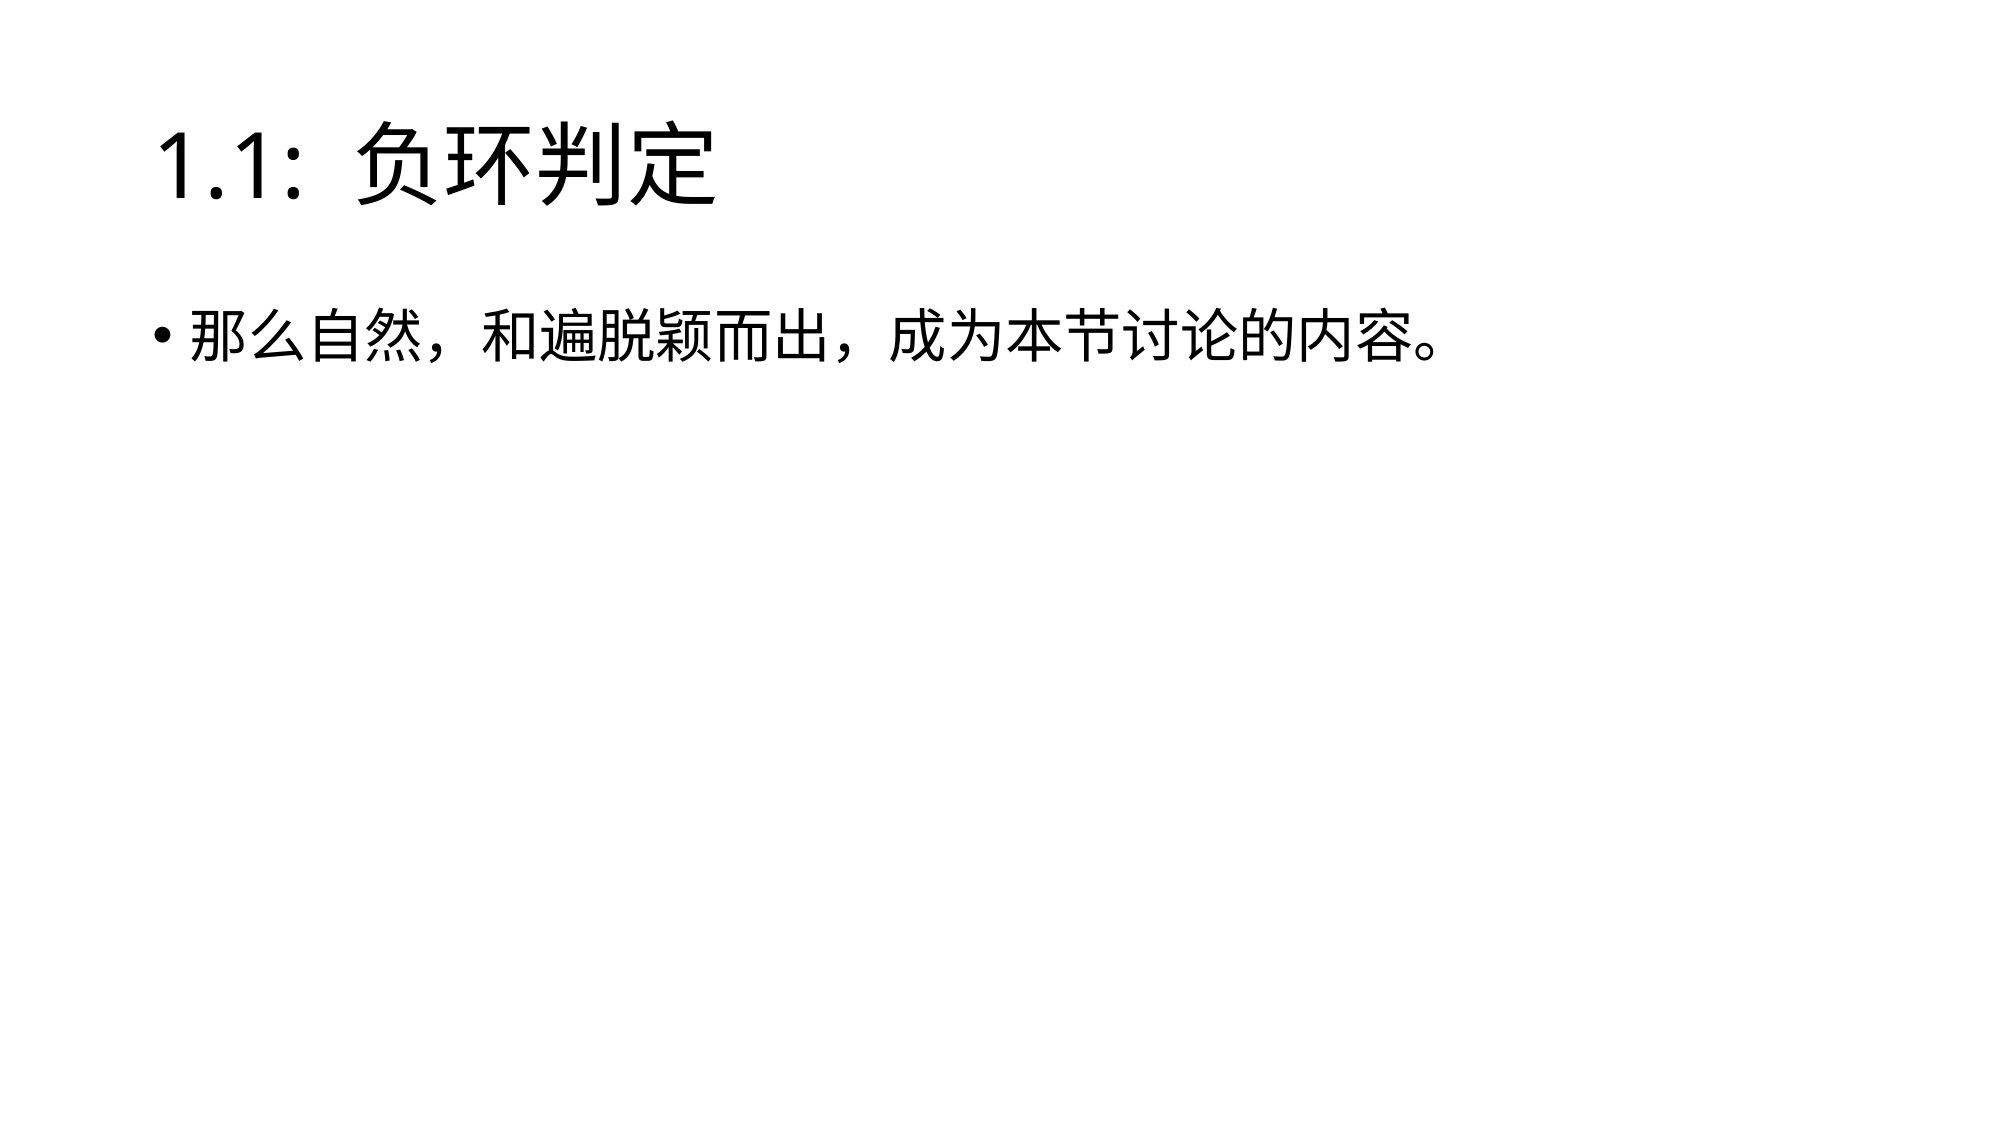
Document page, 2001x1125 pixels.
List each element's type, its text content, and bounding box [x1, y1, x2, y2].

title 1.1: 负环判定 [137, 59, 1863, 278]
